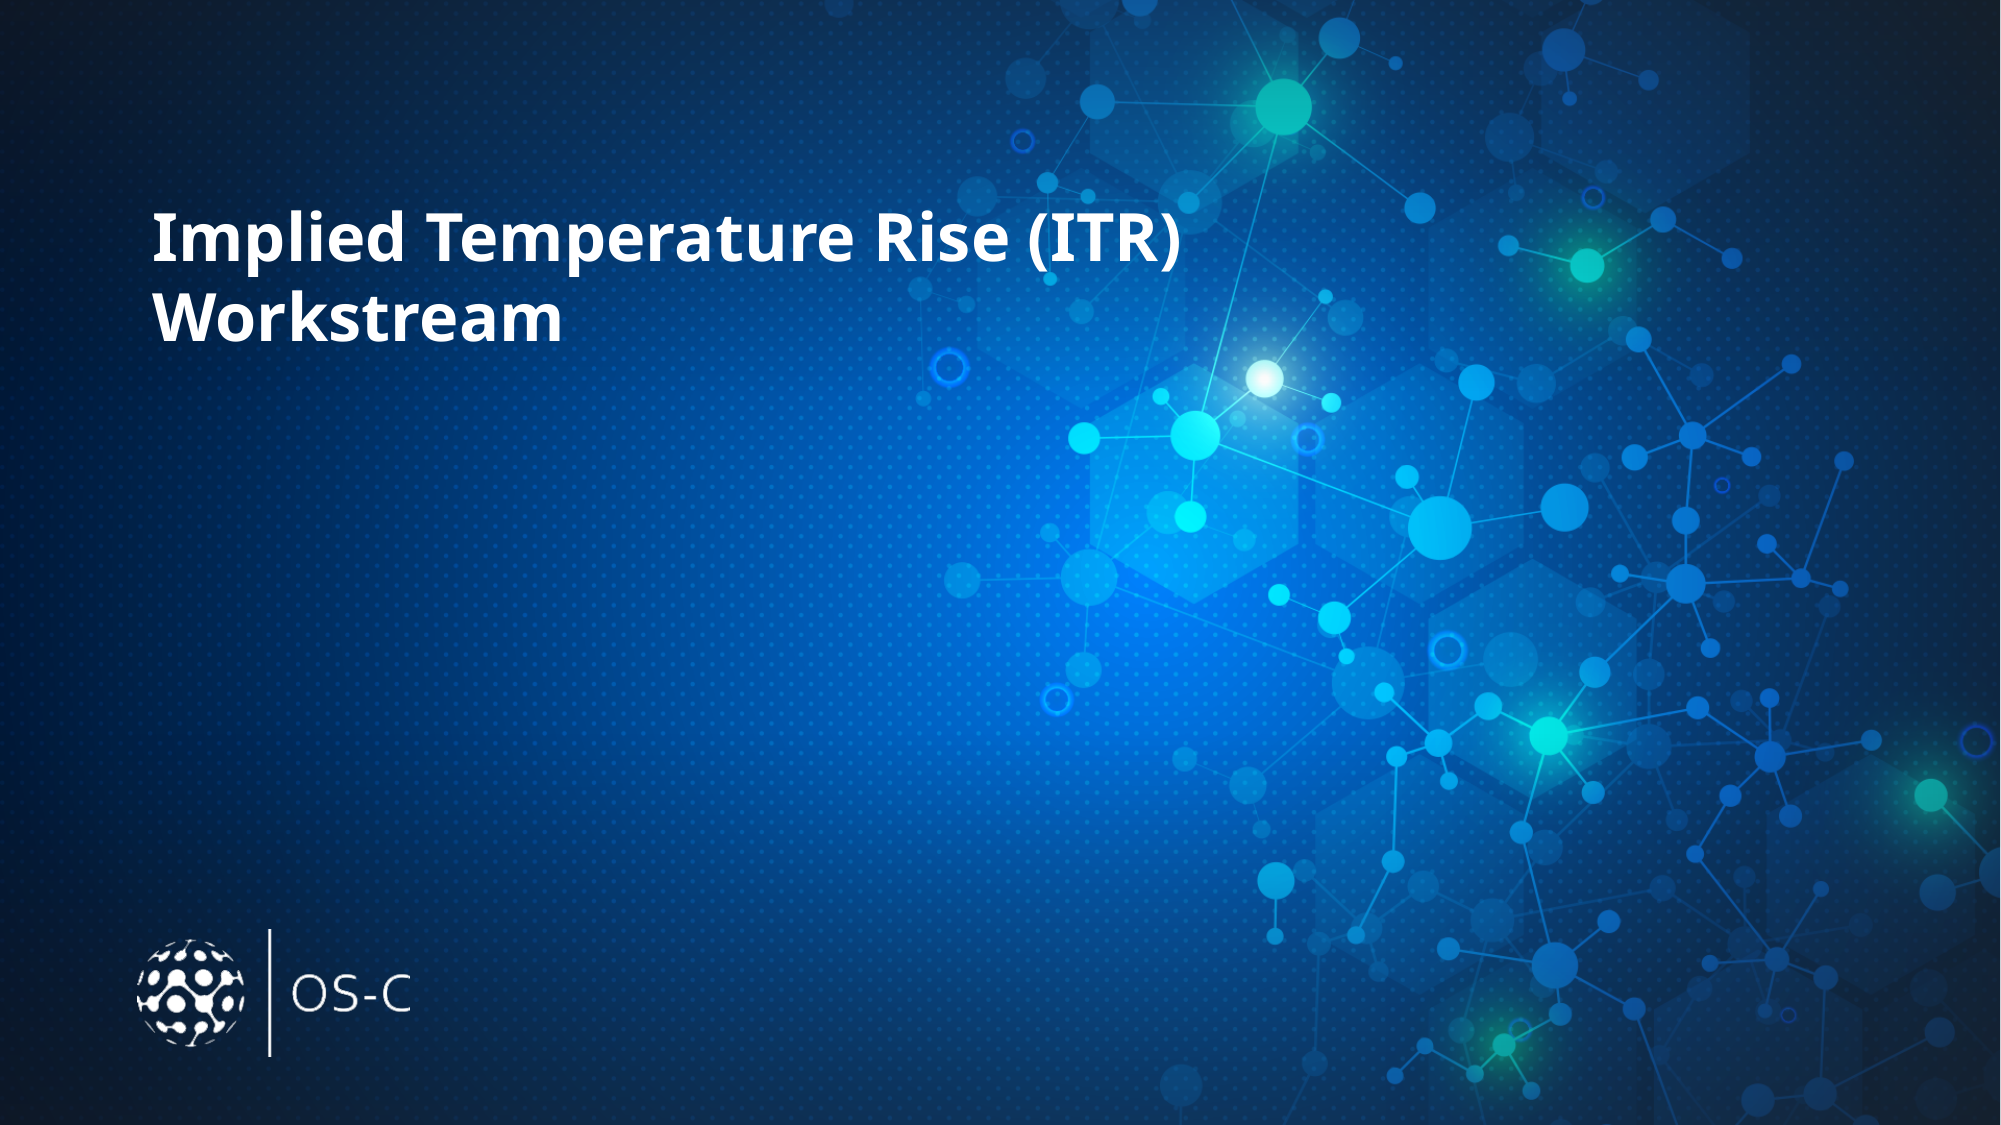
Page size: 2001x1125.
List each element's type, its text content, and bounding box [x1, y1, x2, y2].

picture [0, 21, 1966, 1104]
title Implied Temperature Rise (ITR) Workstream [137, 159, 1627, 551]
